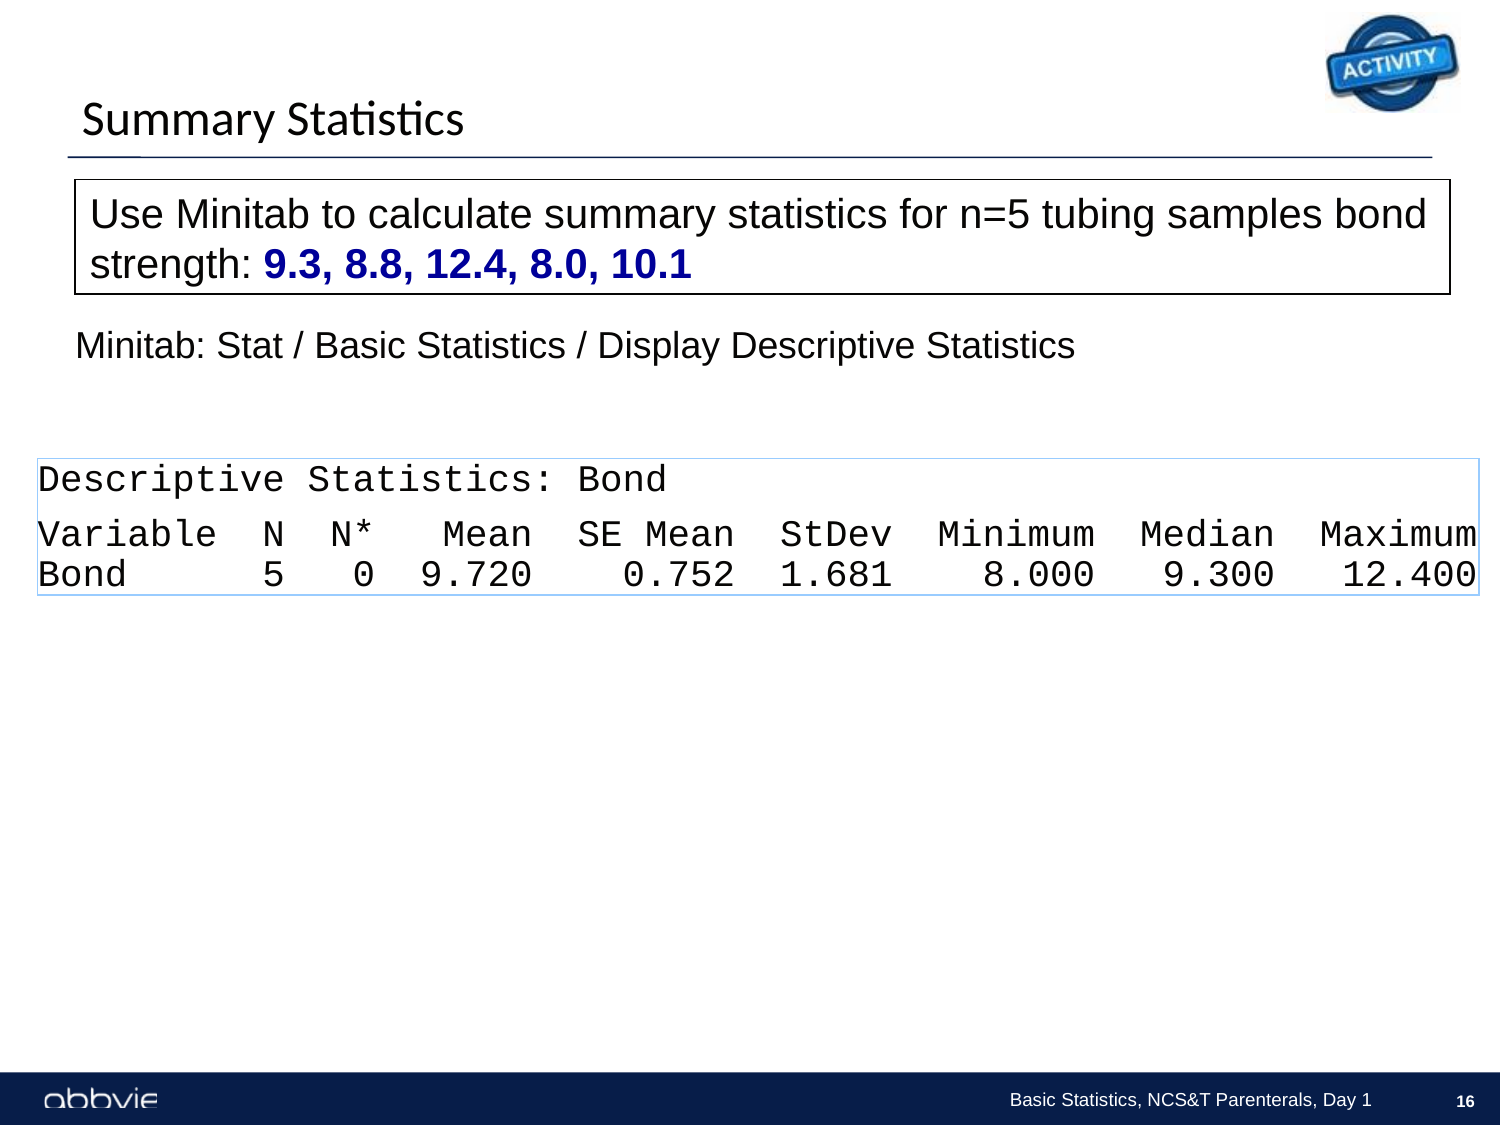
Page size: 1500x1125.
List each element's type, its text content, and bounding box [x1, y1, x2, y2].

text_box Descriptive Statistics: Bond Variable N N* Mean SE Mean StDev Minimum Median Maximum Bond 5 0 9.720 0.752 1.681 8.000 9.300 12.400 [37, 458, 1480, 596]
text_box Use Minitab to calculate summary statistics for n=5 tubing samples bond strength: 9.3, 8.8, 12.4, 8.0, 10.1 [75, 179, 1450, 295]
slide_number 16 [1391, 1087, 1475, 1114]
footer Basic Statistics, NCS&T Parenterals, Day 1 [487, 1083, 1387, 1114]
picture [1324, 12, 1462, 113]
text_box Summary Statistics [81, 46, 1435, 146]
text_box Minitab: Stat / Basic Statistics / Display Descriptive Statistics [74, 321, 1288, 367]
